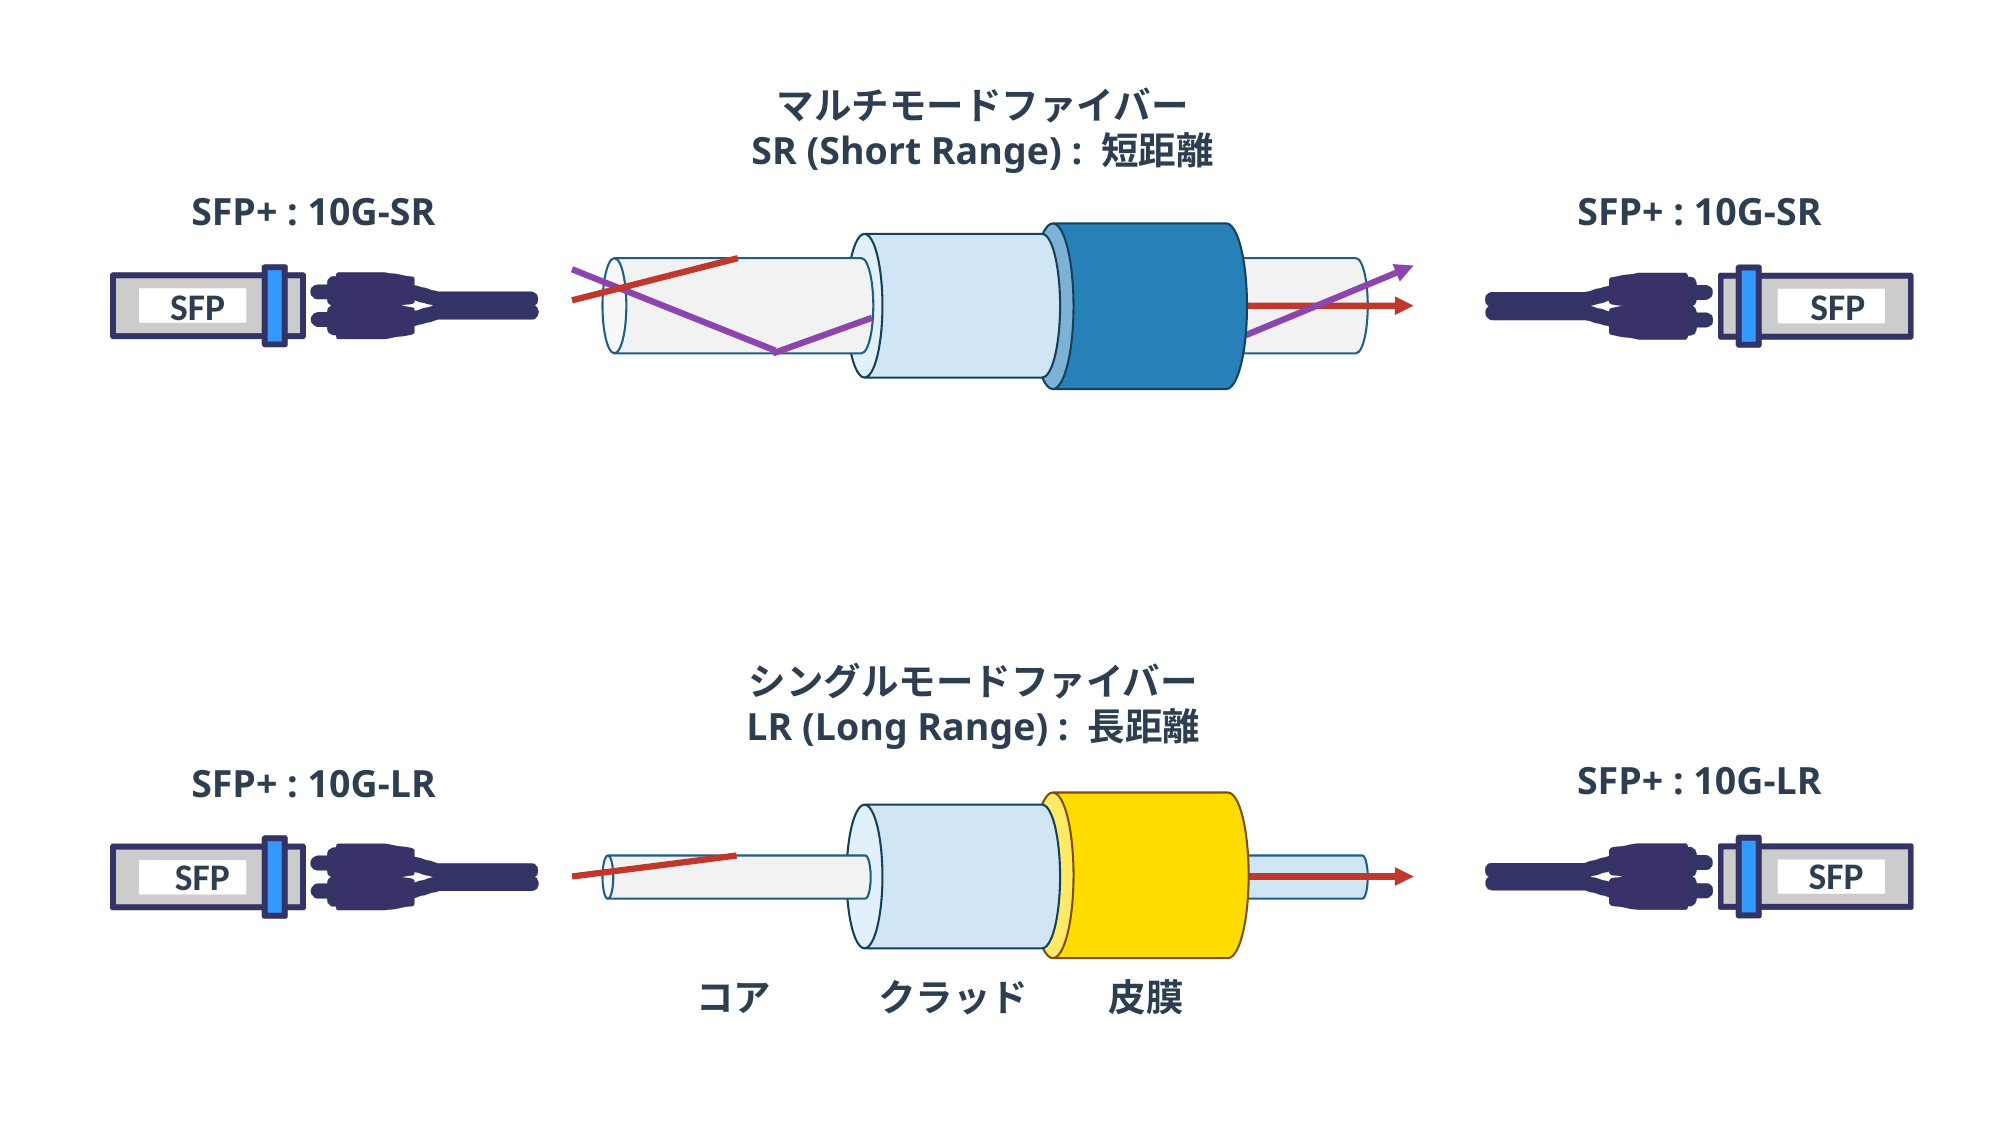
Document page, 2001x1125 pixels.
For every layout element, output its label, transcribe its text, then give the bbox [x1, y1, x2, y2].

text_box [1041, 791, 1250, 960]
text_box [1250, 854, 1369, 873]
text_box [609, 351, 773, 355]
text_box マルチモードファイバー SR (Short Range) : 短距離 [736, 74, 1229, 180]
picture [1462, 639, 1937, 1114]
text_box [1245, 336, 1367, 355]
text_box [601, 854, 872, 900]
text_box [571, 306, 776, 351]
picture [86, 68, 561, 542]
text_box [571, 300, 874, 306]
picture [1462, 69, 1937, 543]
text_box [571, 269, 776, 300]
text_box [846, 803, 1062, 950]
picture [86, 639, 561, 1114]
text_box [850, 232, 1062, 379]
text_box クラッド [863, 966, 1044, 1026]
text_box [605, 257, 725, 269]
text_box 皮膜 [1093, 966, 1199, 1026]
text_box [1041, 222, 1247, 391]
text_box [1245, 257, 1364, 265]
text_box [1245, 265, 1414, 336]
text_box シングルモードファイバー LR (Long Range) : 長距離 [731, 650, 1216, 756]
text_box コア [681, 966, 787, 1026]
text_box [712, 257, 875, 320]
text_box [1249, 880, 1369, 900]
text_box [772, 317, 872, 354]
